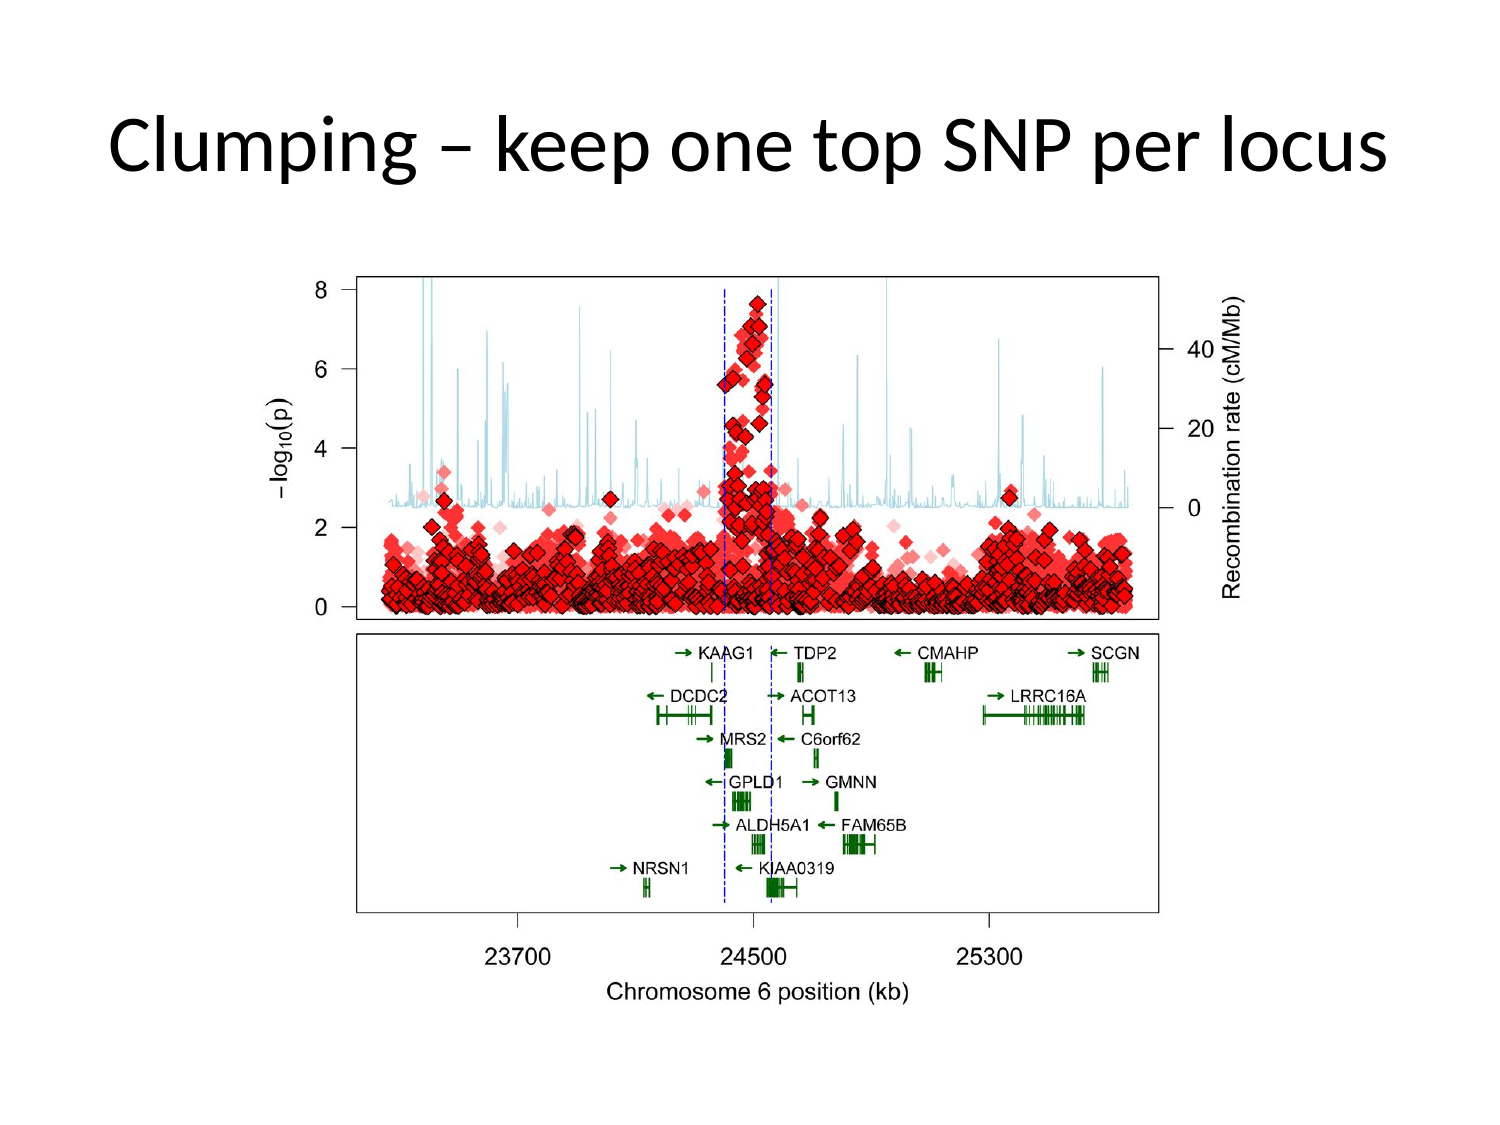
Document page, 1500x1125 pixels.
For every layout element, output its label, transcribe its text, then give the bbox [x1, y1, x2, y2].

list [74, 262, 1426, 1006]
title Clumping – keep one top SNP per locus [75, 45, 1425, 233]
